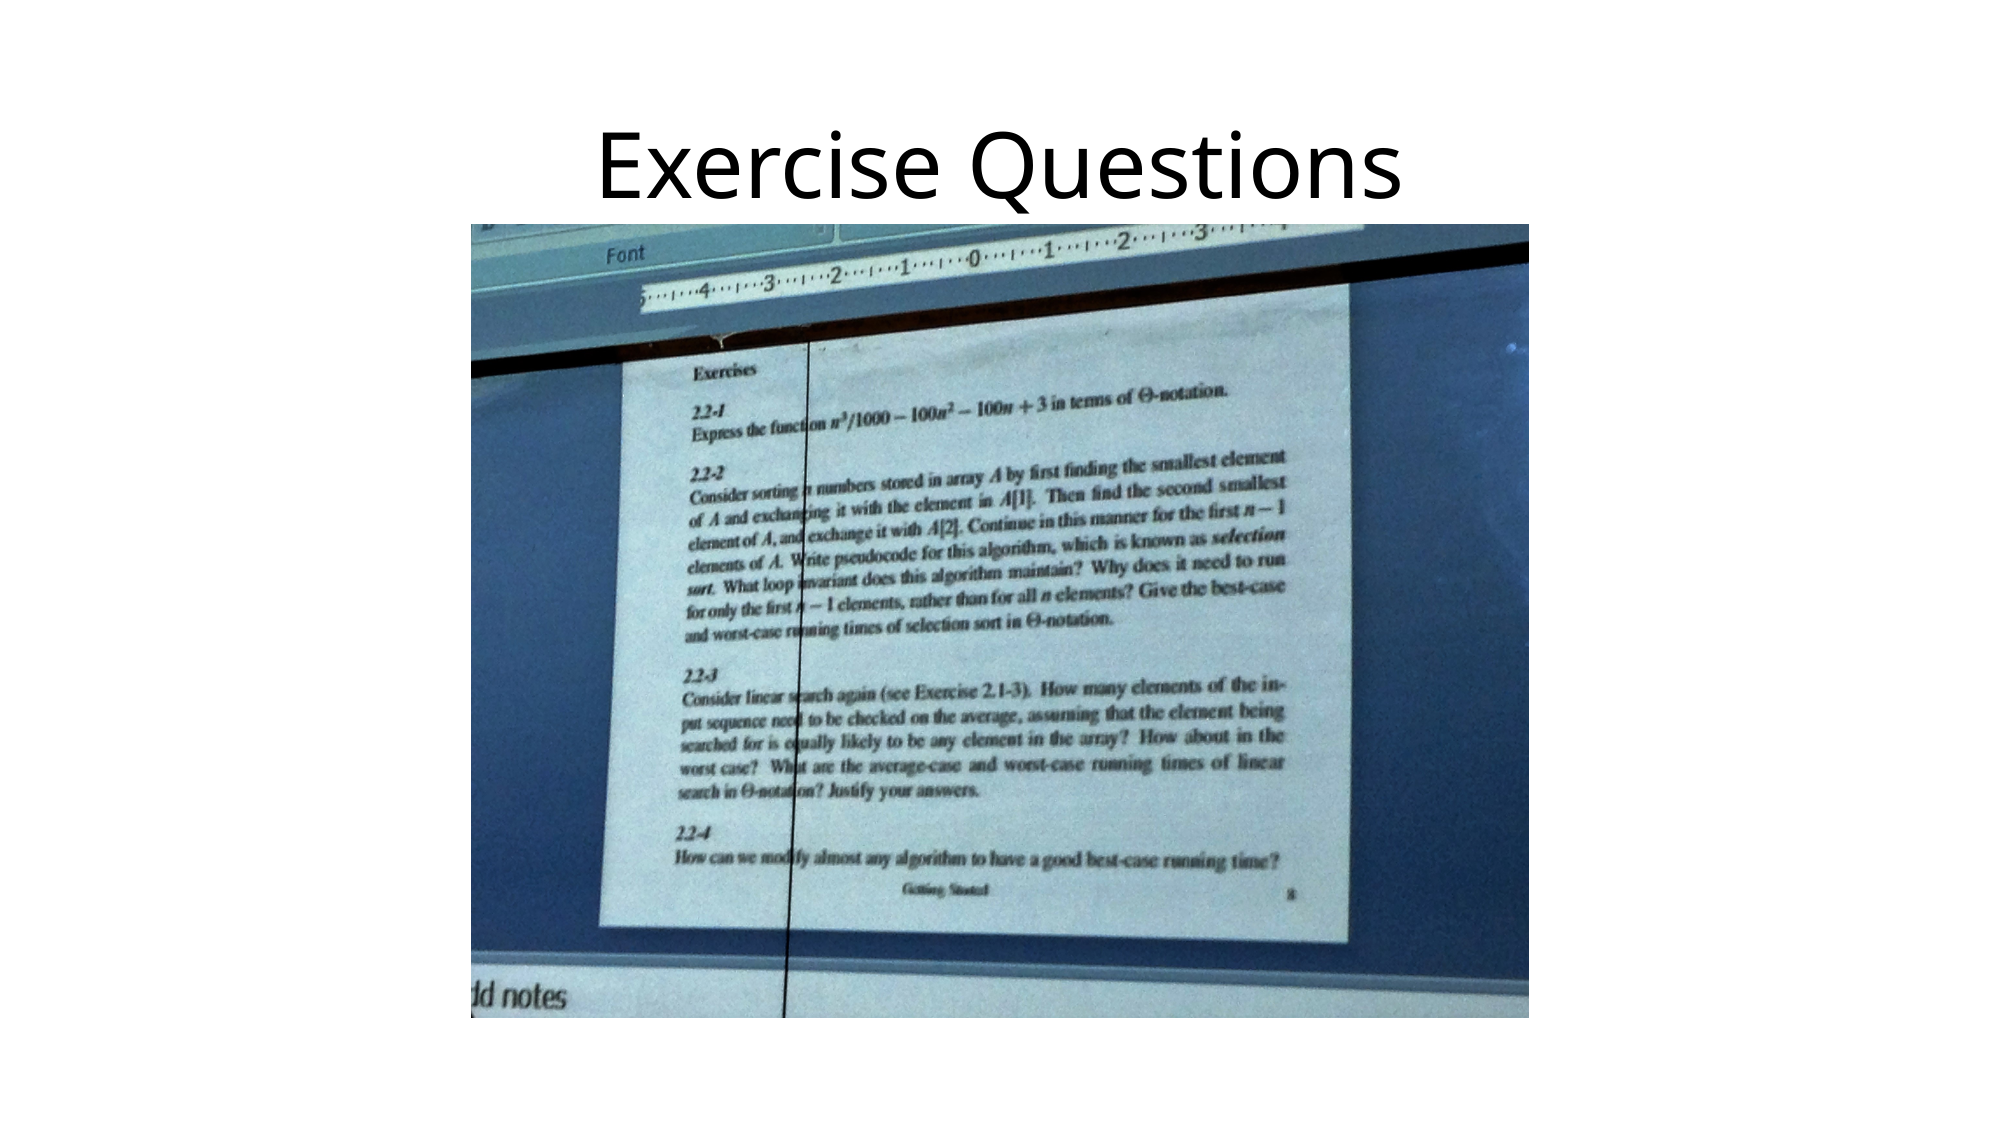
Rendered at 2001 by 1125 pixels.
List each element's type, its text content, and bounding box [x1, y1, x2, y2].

title Exercise Questions [137, 59, 1863, 278]
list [471, 224, 1529, 1018]
